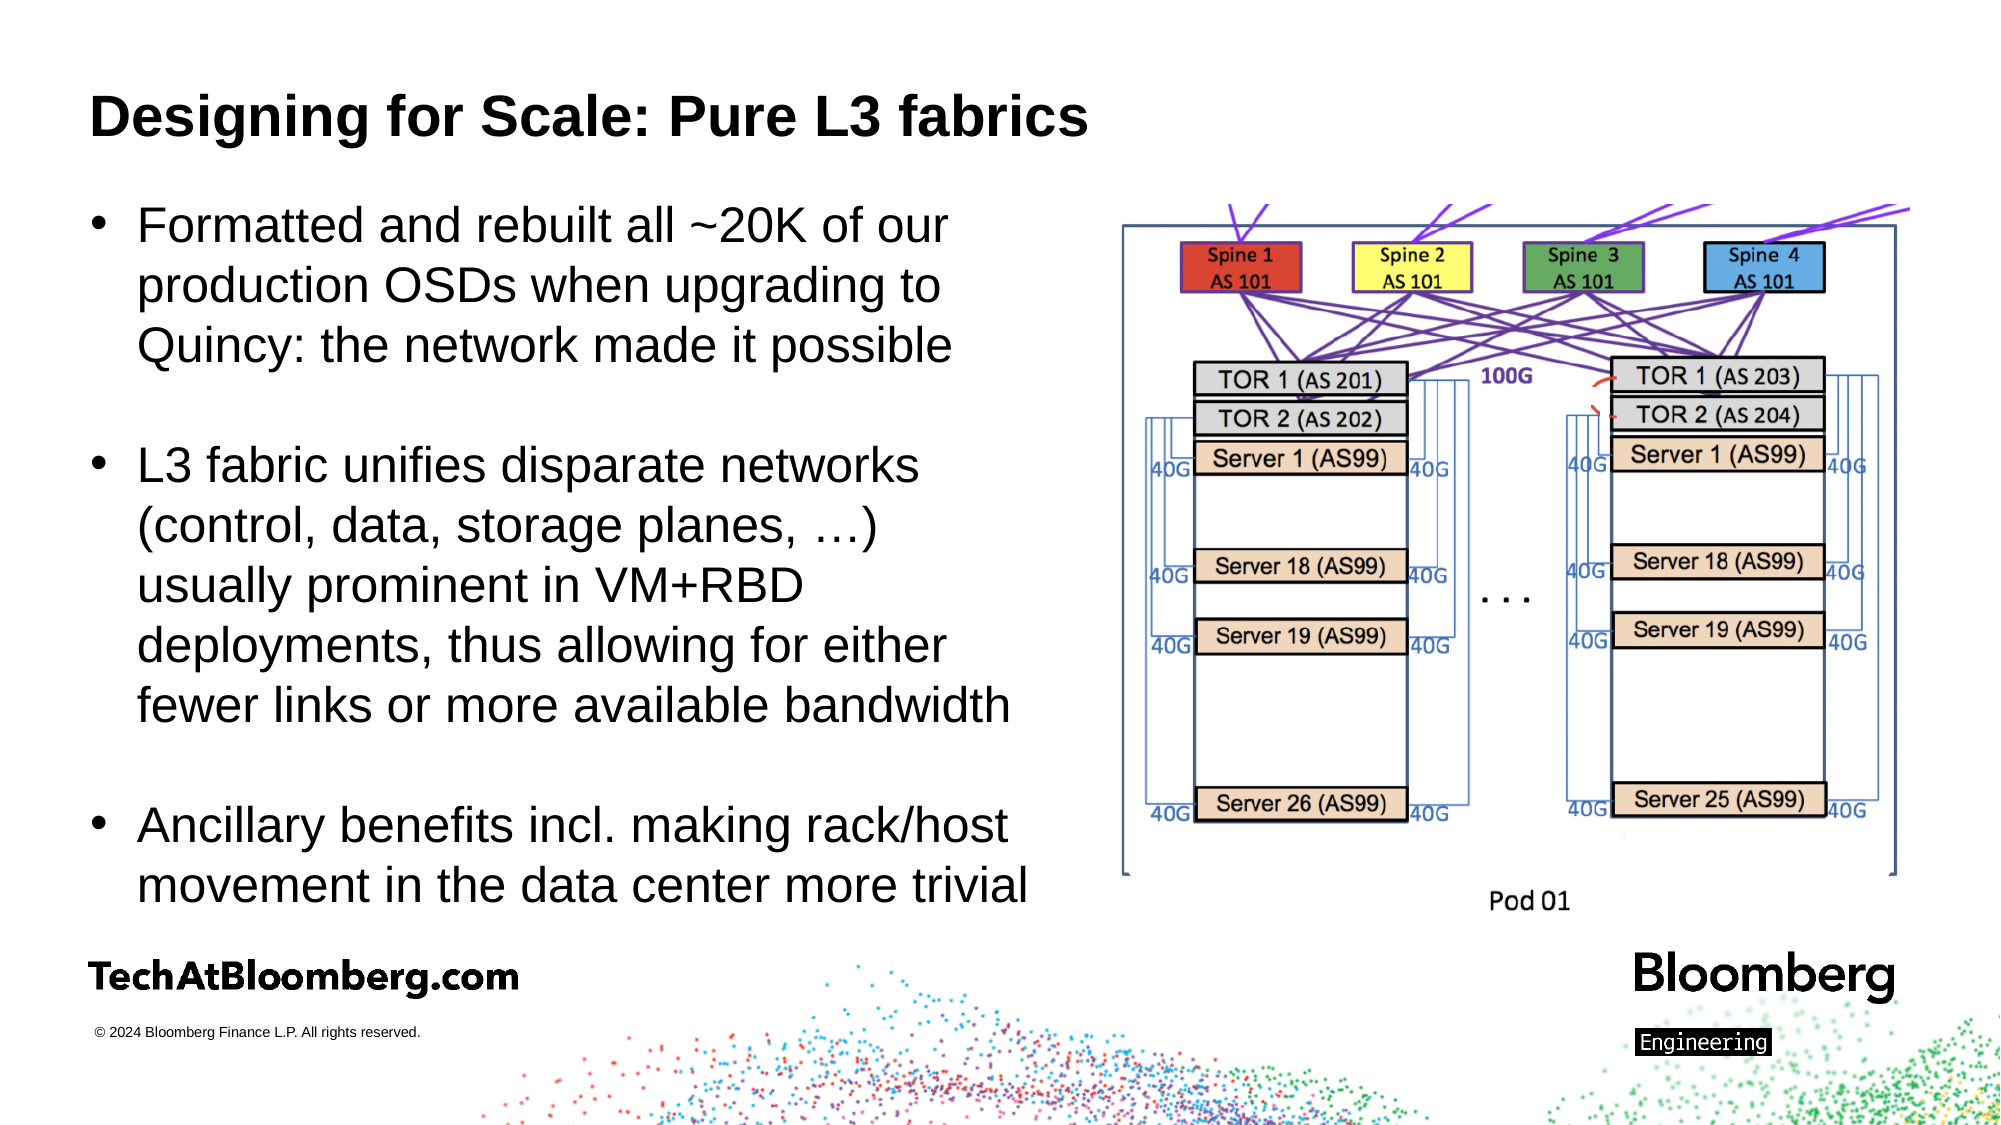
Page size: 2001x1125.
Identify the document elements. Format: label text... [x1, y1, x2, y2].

title Designing for Scale: Pure L3 fabrics [89, 78, 1636, 160]
picture [1097, 204, 1911, 921]
picture [88, 950, 2000, 1125]
list Formatted and rebuilt all ~20K of our production OSDs when upgrading to Quincy: the network made it possible L3 fabric unifies disparate networks (control, data, storage planes, …) usually prominent in VM+RBD deployments, thus allowing for either fewer links or more available bandwidth Ancillary benefits incl. making rack/host movement in the data center more trivial [90, 192, 1049, 891]
